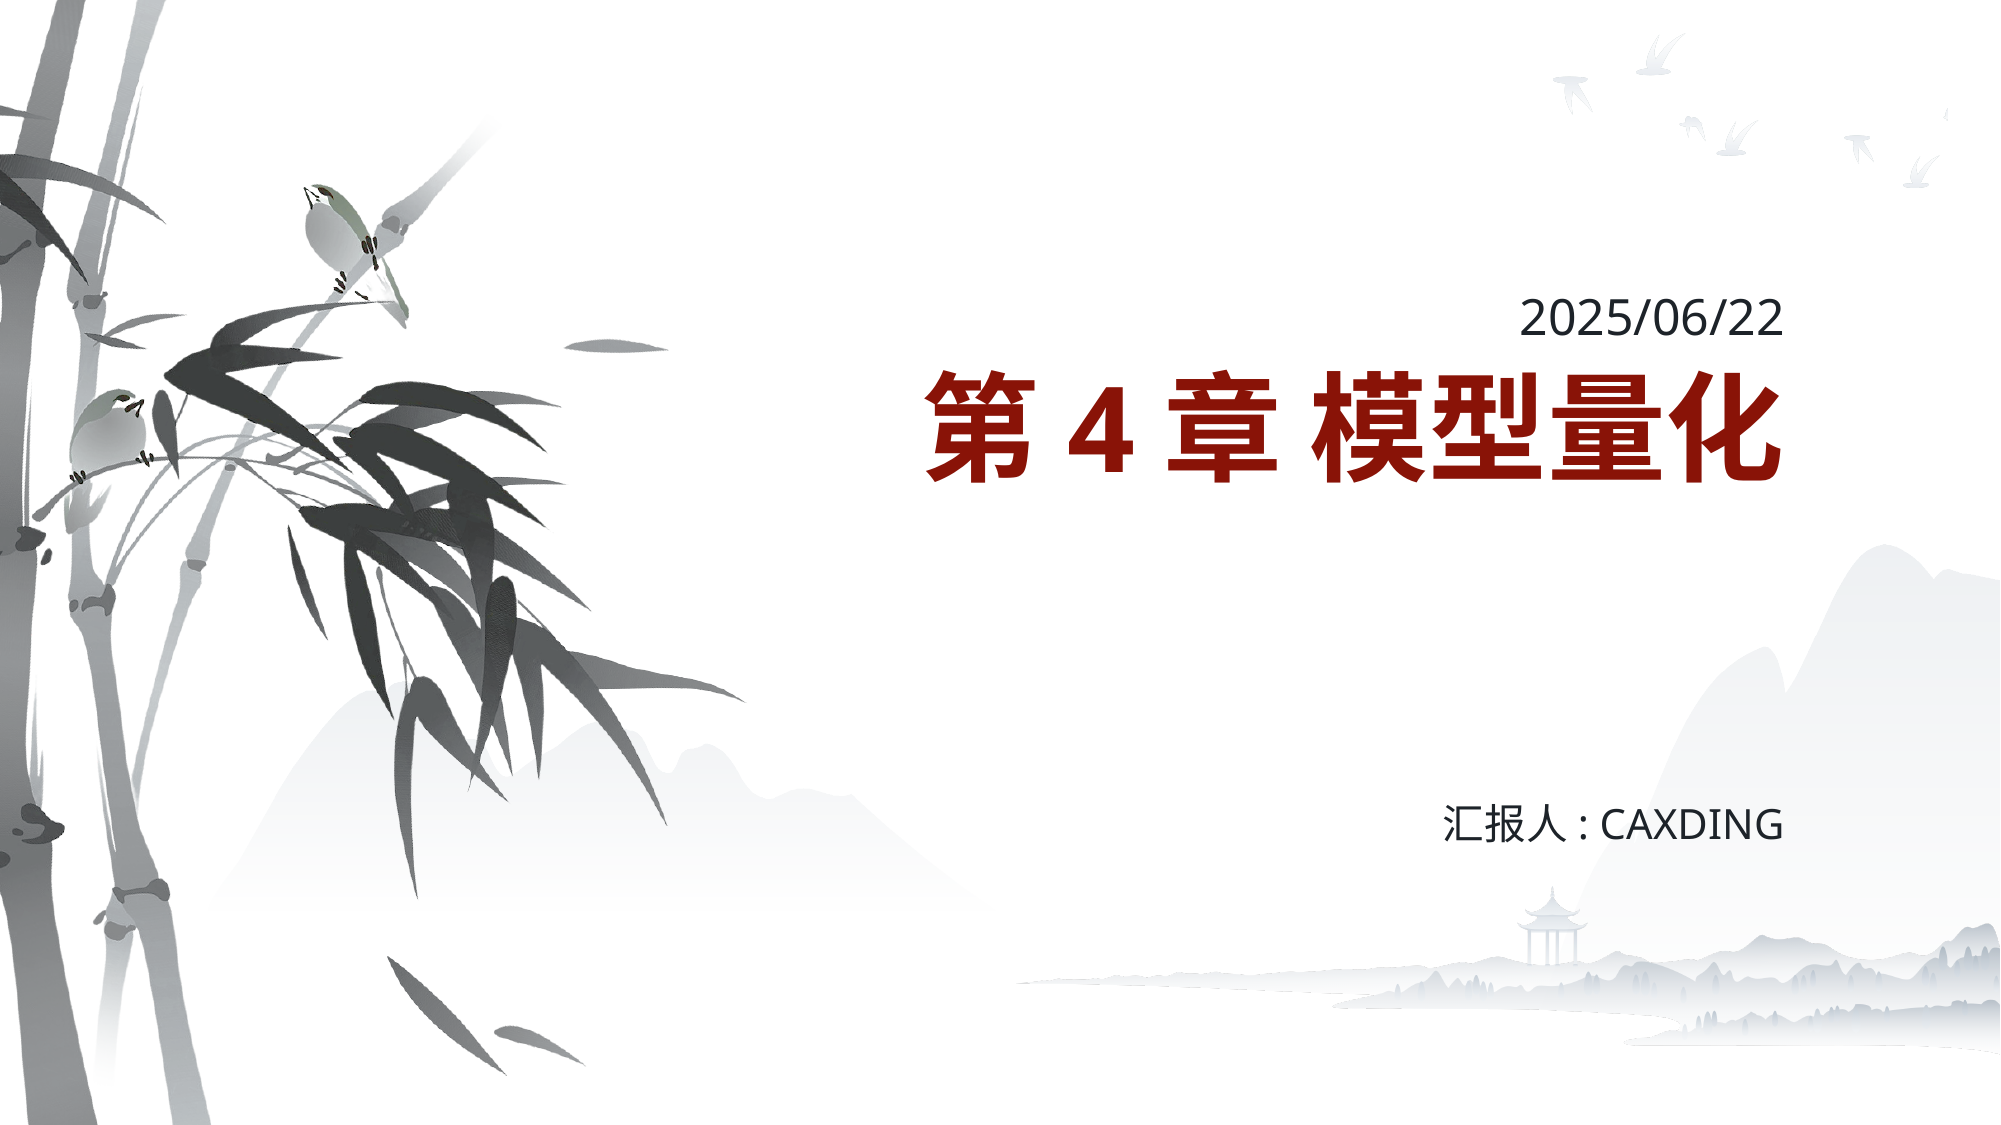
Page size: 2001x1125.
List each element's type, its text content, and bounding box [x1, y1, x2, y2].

picture [0, 0, 756, 1125]
list 2025/06/22 [784, 270, 1785, 346]
title 第4章 模型量化 [742, 354, 1785, 771]
list 汇报人: CAXDING [1367, 779, 1785, 867]
